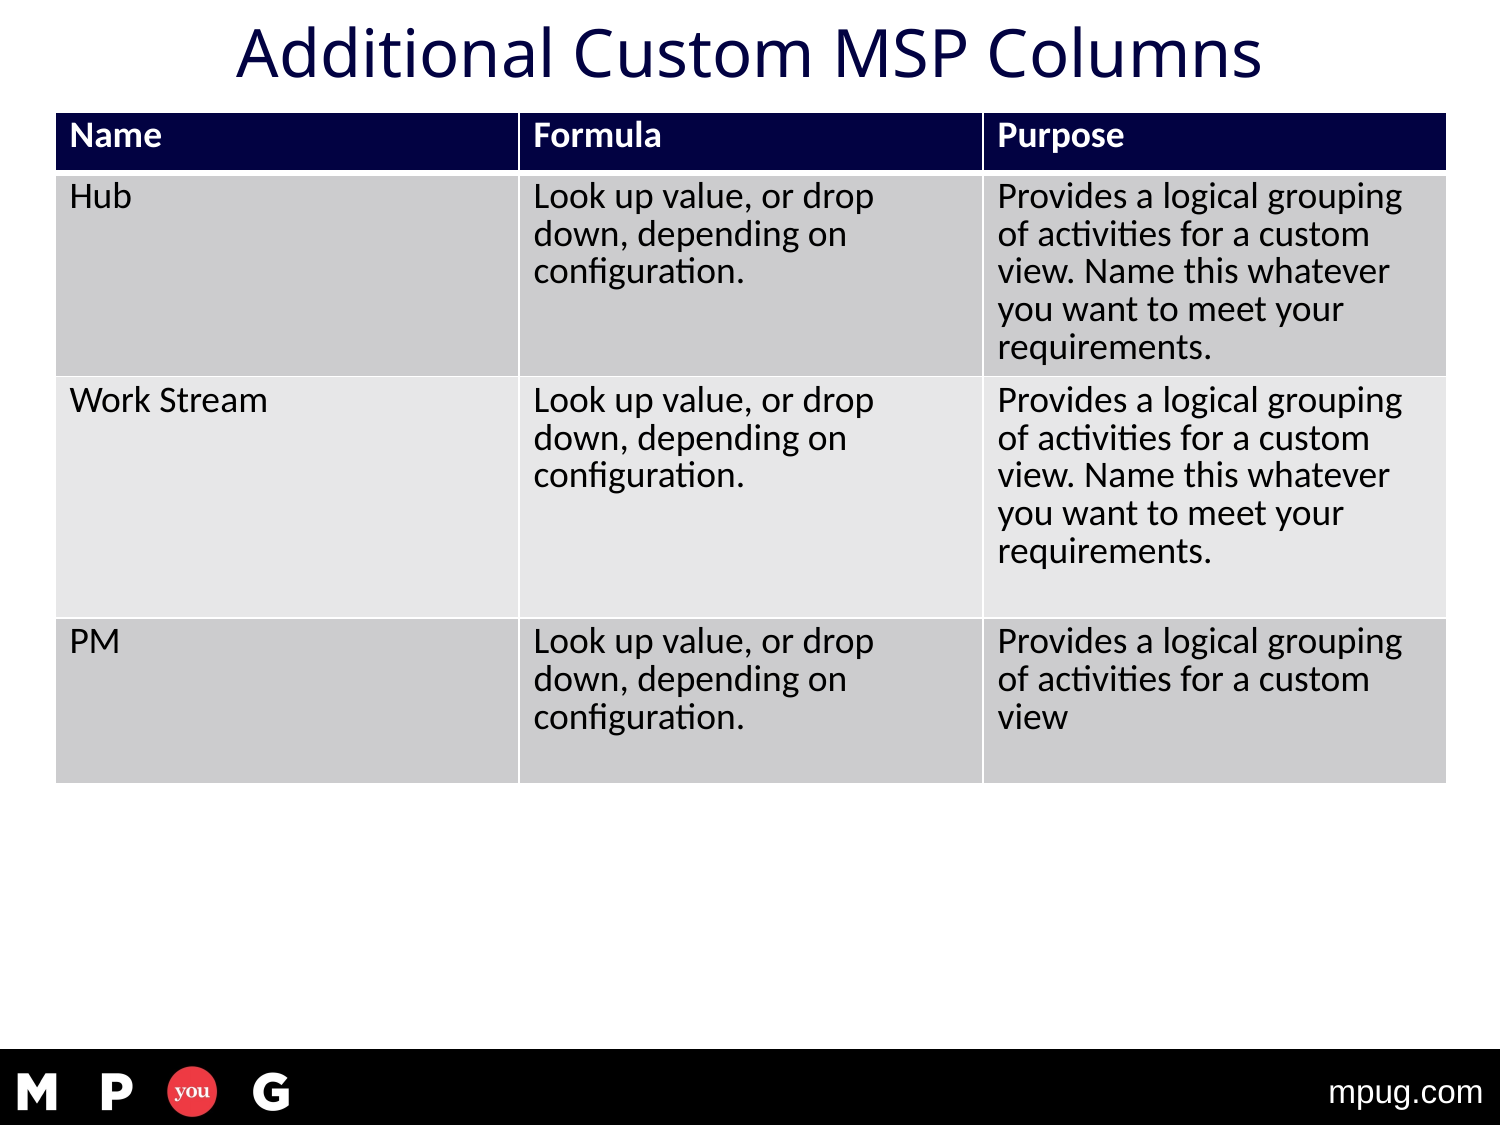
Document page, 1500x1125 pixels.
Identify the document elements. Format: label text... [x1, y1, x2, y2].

table_cell Provides a logical grouping of activities for a custom view. Name this whatever you want to meet your requirements. [984, 377, 1446, 617]
picture [15, 1065, 291, 1119]
table_cell Look up value, or drop down, depending on configuration. [520, 619, 982, 783]
table_cell Look up value, or drop down, depending on configuration. [520, 176, 982, 376]
table_header Name [56, 113, 518, 170]
table_cell Provides a logical grouping of activities for a custom view. Name this whatever you want to meet your requirements. [984, 176, 1446, 376]
table_header Formula [520, 113, 982, 170]
table_cell PM [56, 619, 518, 783]
table_cell Work Stream [56, 377, 518, 617]
table_cell Hub [56, 176, 518, 376]
table_cell Provides a logical grouping of activities for a custom view [984, 619, 1446, 783]
table_header Purpose [984, 113, 1446, 170]
title Additional Custom MSP Columns [54, 0, 1447, 111]
table_cell Look up value, or drop down, depending on configuration. [520, 377, 982, 617]
